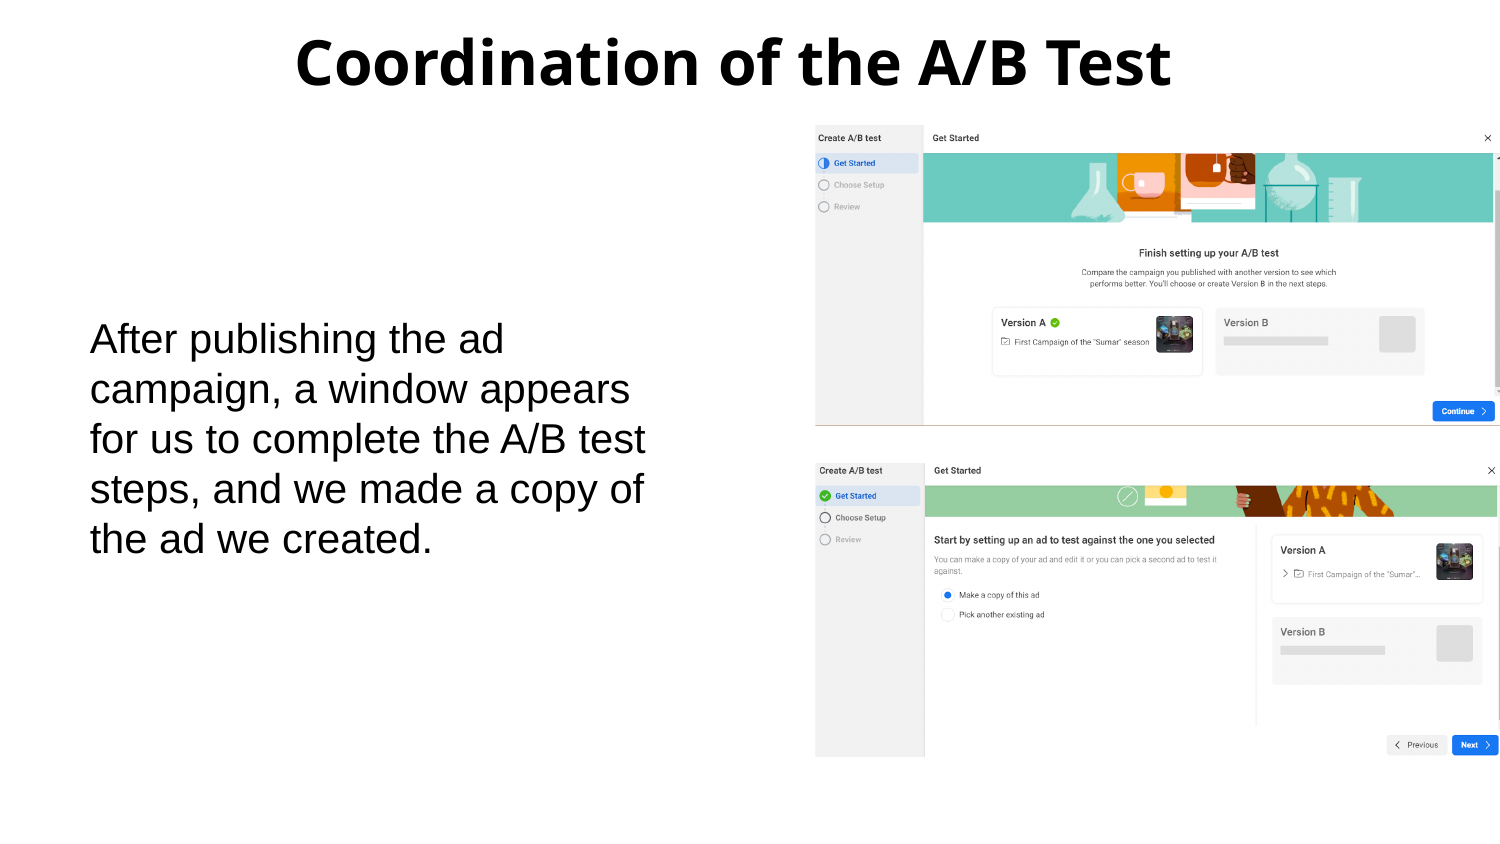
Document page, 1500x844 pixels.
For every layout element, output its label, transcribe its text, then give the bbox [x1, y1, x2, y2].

title Coordination of the A/B Test [58, 33, 1409, 88]
picture [815, 462, 1500, 758]
picture [815, 124, 1500, 426]
text_box After publishing the ad campaign, a window appears for us to complete the A/B test steps, and we made a copy of the ad we created. [75, 304, 700, 569]
